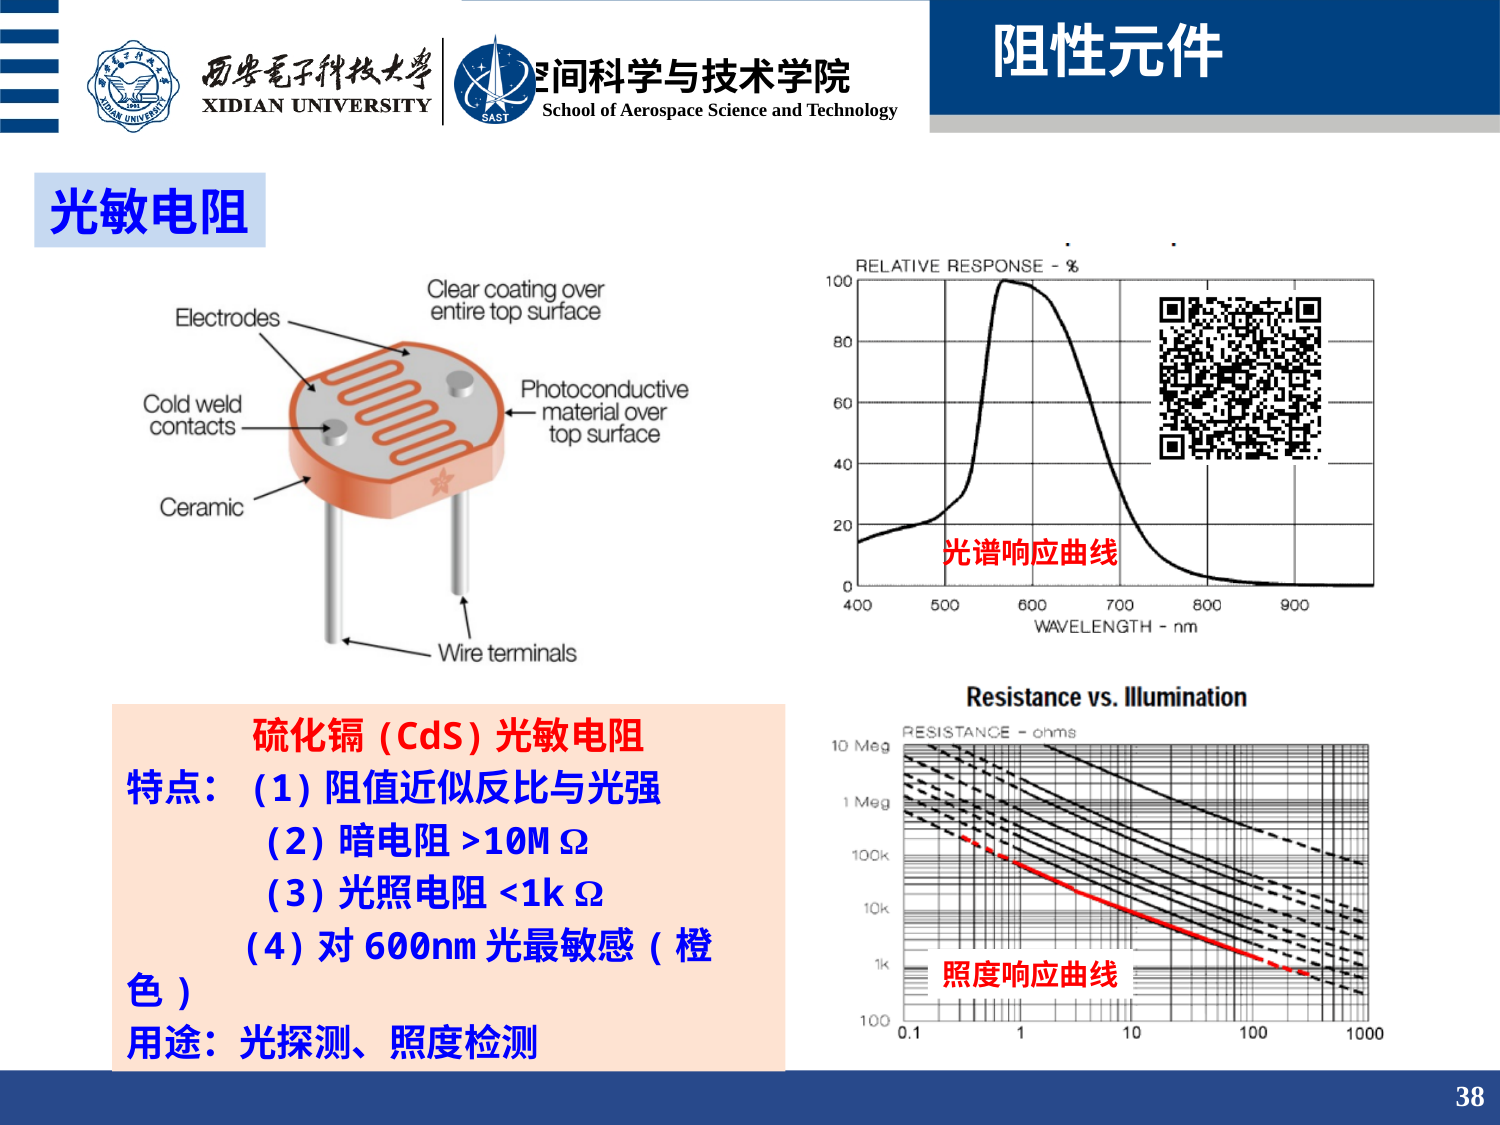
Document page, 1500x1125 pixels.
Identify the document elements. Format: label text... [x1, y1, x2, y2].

text_box 硫化镉(CdS)光敏电阻 特点：(1)阻值近似反比与光强 (2)暗电阻>10M Ω (3)光照电阻<1k Ω (4)对600nm光最敏感(橙色) 用途：光探测、照度检测 [112, 704, 786, 1072]
picture [0, 0, 1500, 1070]
text_box 阻性元件 [976, 7, 1240, 92]
text_box 光敏电阻 [34, 172, 266, 248]
